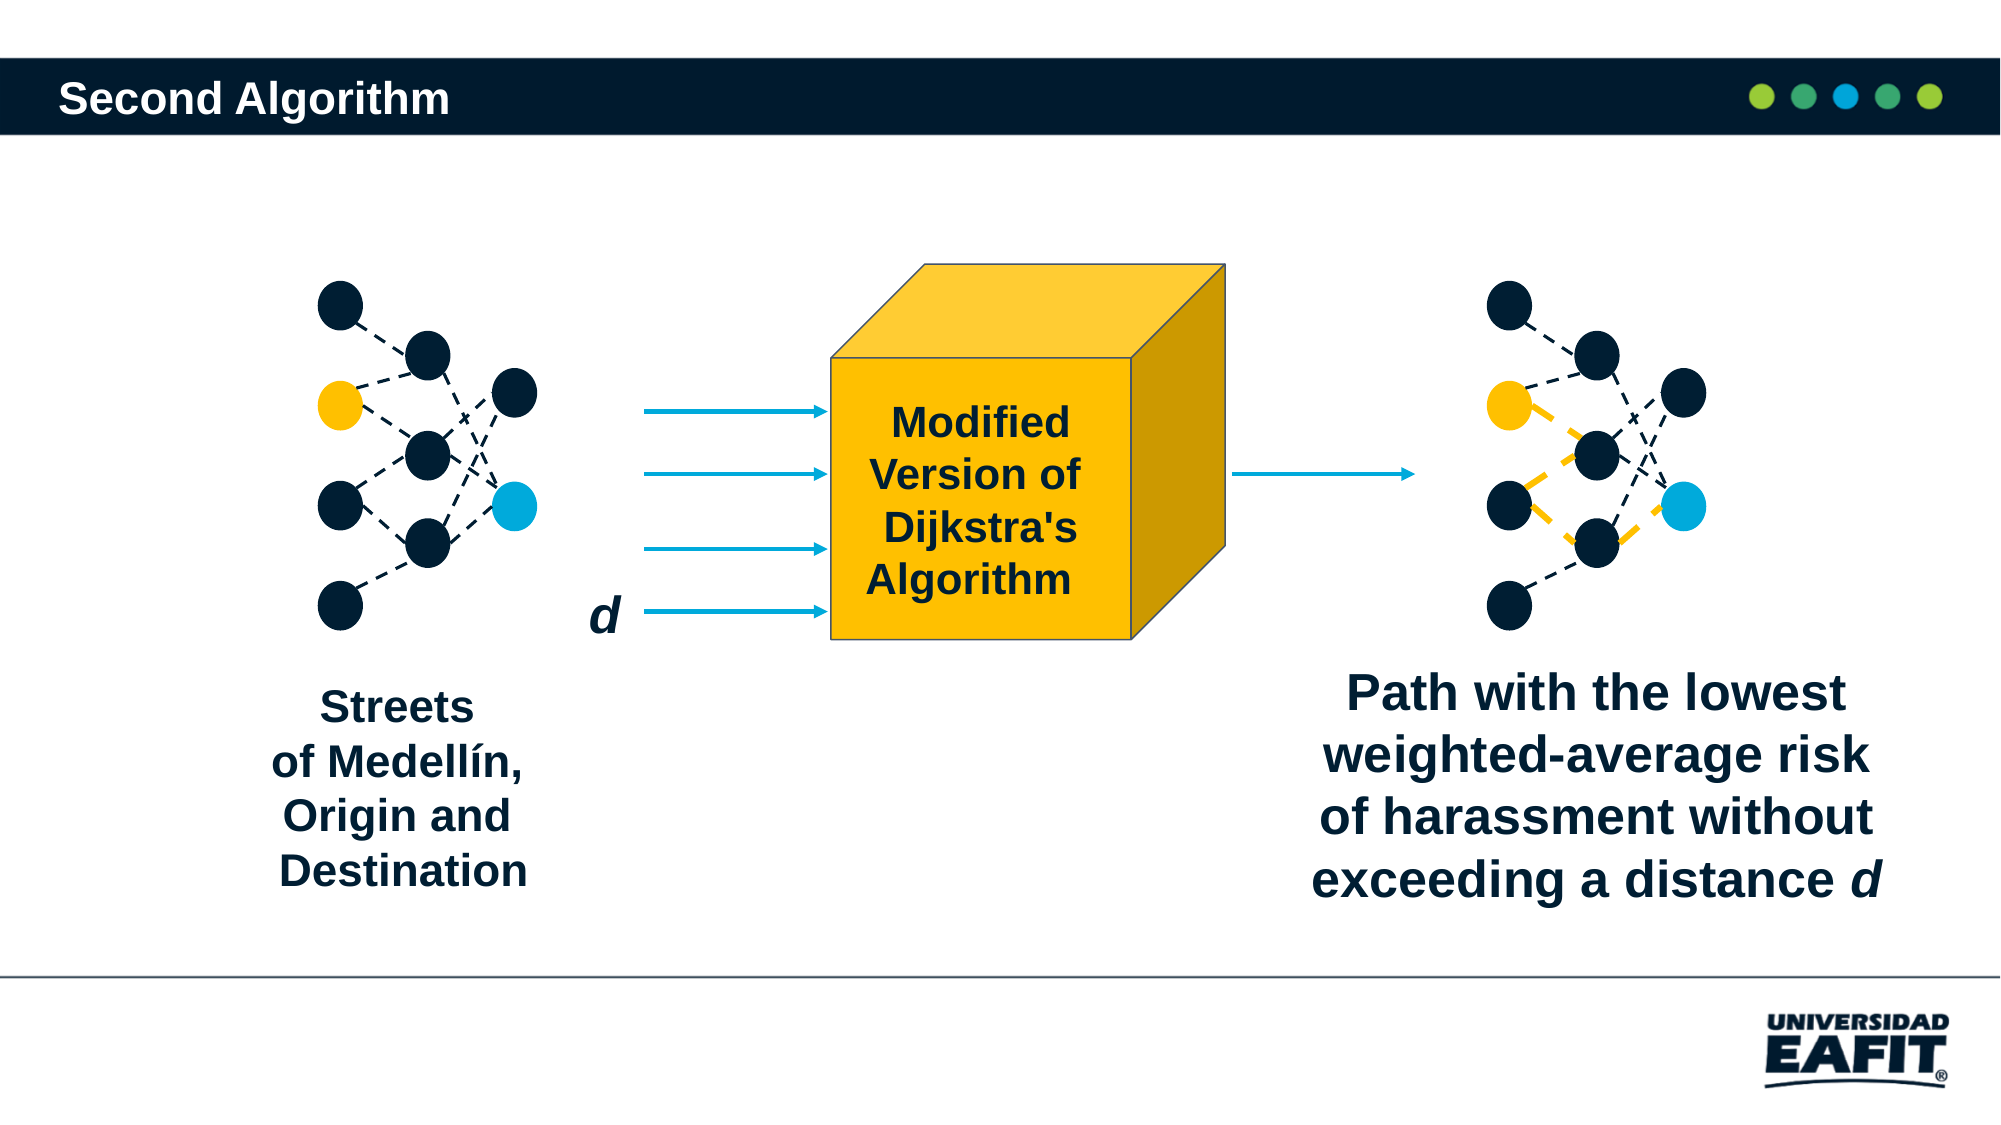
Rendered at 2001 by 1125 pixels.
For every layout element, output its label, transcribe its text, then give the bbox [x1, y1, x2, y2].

text_box d [565, 566, 644, 659]
text_box Modified Version of Dijkstra's Algorithm [830, 264, 1226, 640]
text_box Second Algorithm [43, 61, 585, 132]
text_box Include the citation of the report in OSF PREPRINTS and link. No, not in OSF projects, but in OSF Preprints. [831, 264, 1224, 357]
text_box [317, 280, 538, 631]
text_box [1486, 280, 1707, 631]
text_box Streets of Medellín, Origin and Destination [112, 668, 695, 916]
picture [0, 0, 2001, 1125]
text_box Path with the lowest weighted-average risk of harassment without exceeding a distance d [1292, 650, 1902, 935]
